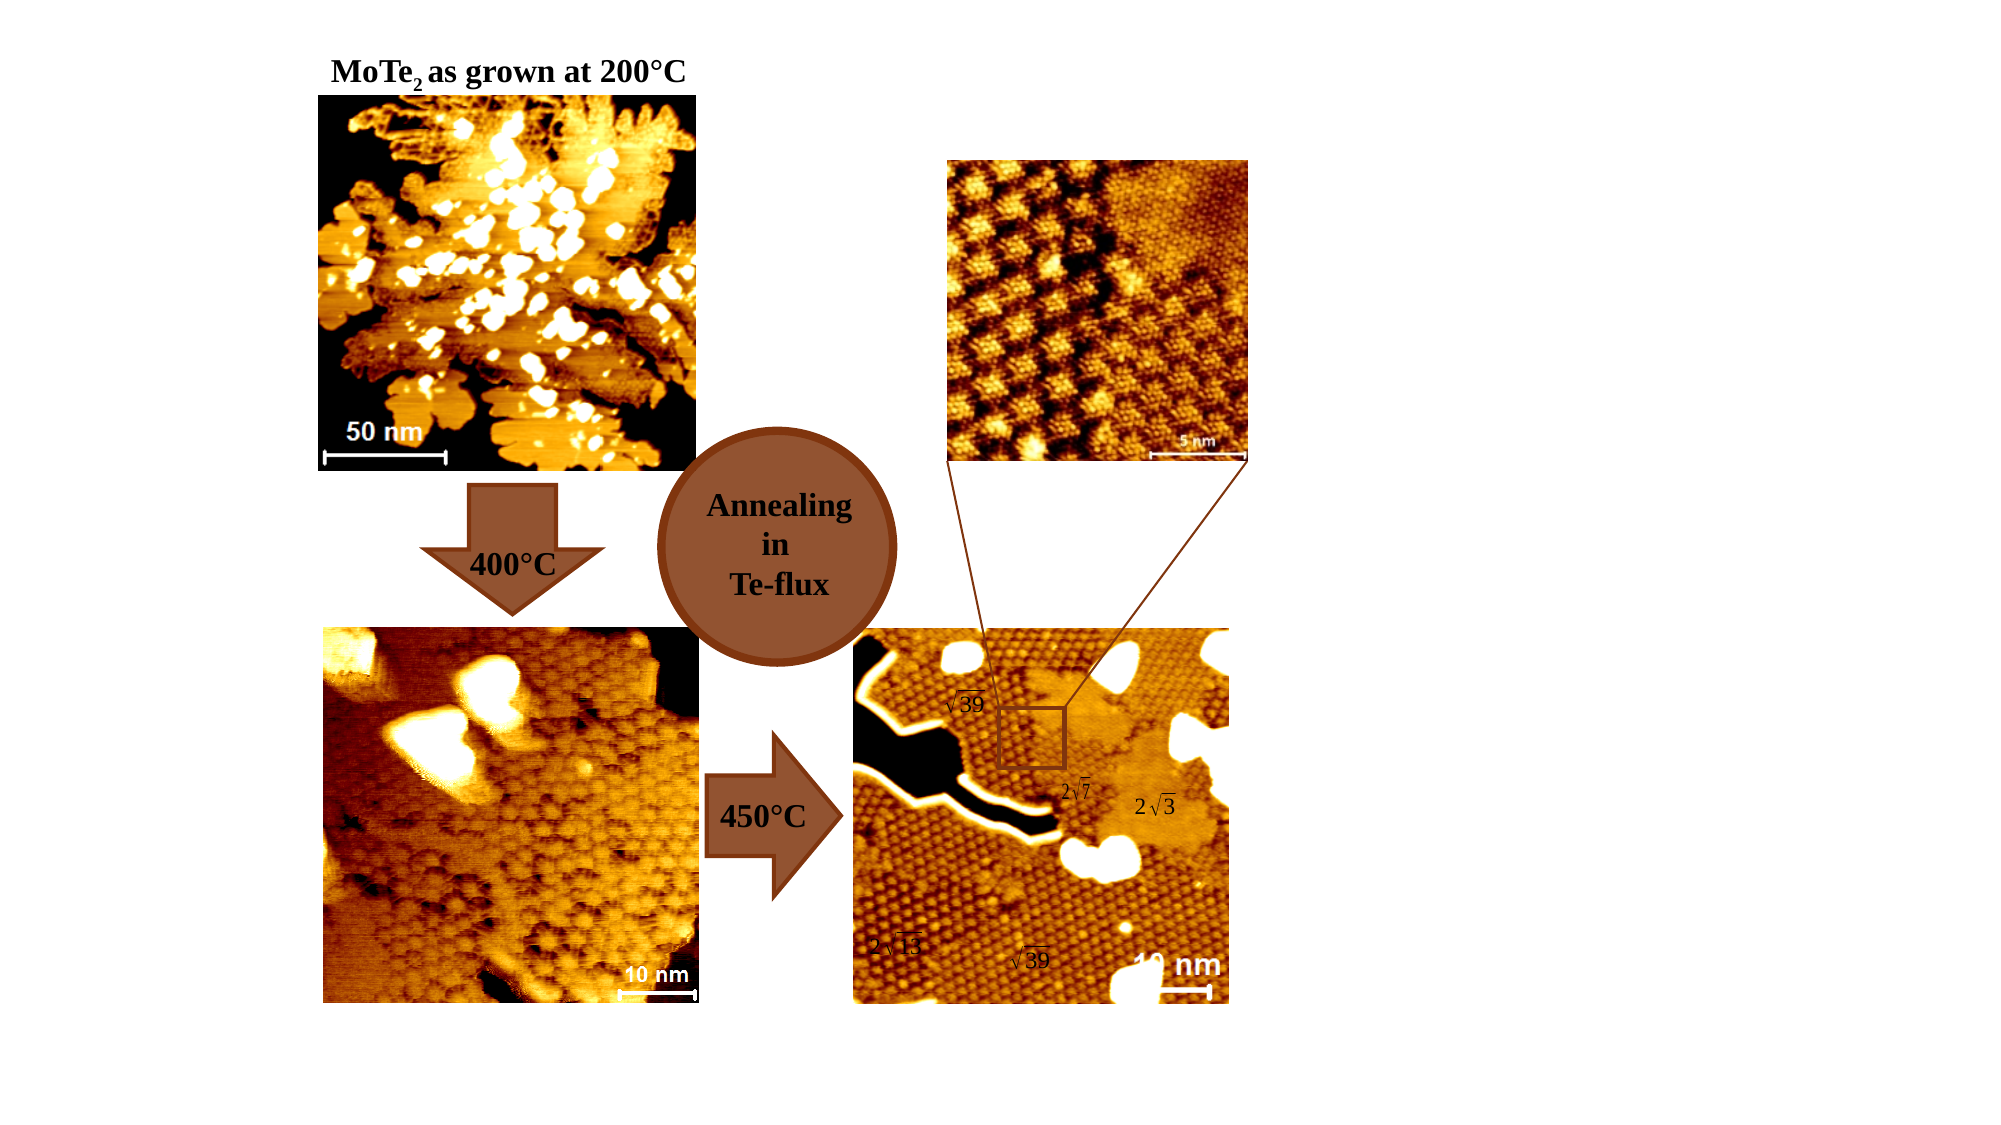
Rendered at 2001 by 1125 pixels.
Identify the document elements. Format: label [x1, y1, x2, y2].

text_box [315, 41, 1248, 1004]
